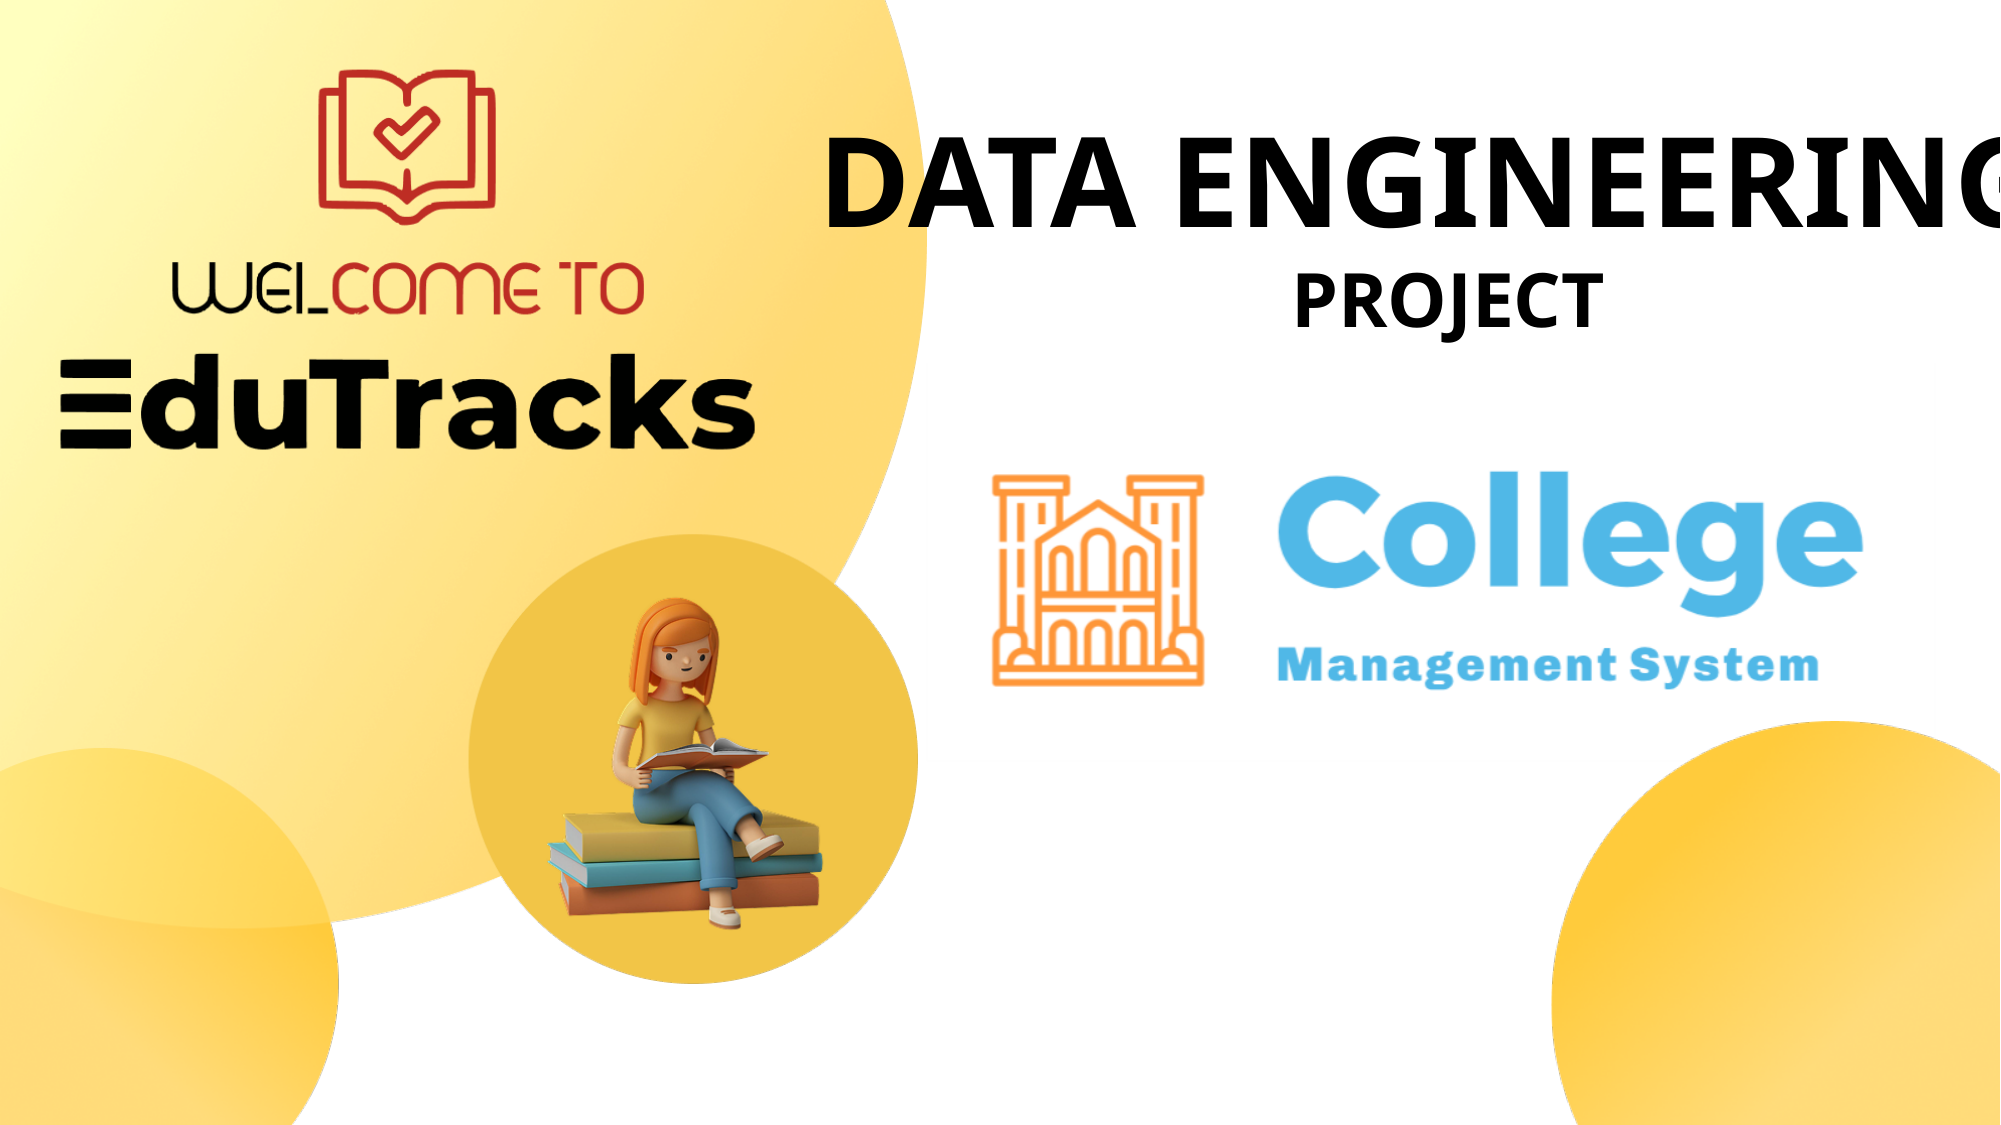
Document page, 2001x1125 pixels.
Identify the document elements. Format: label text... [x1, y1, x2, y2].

text_box DATA ENGINEERING PROJECT [927, 95, 2000, 351]
picture [0, 0, 2000, 1125]
